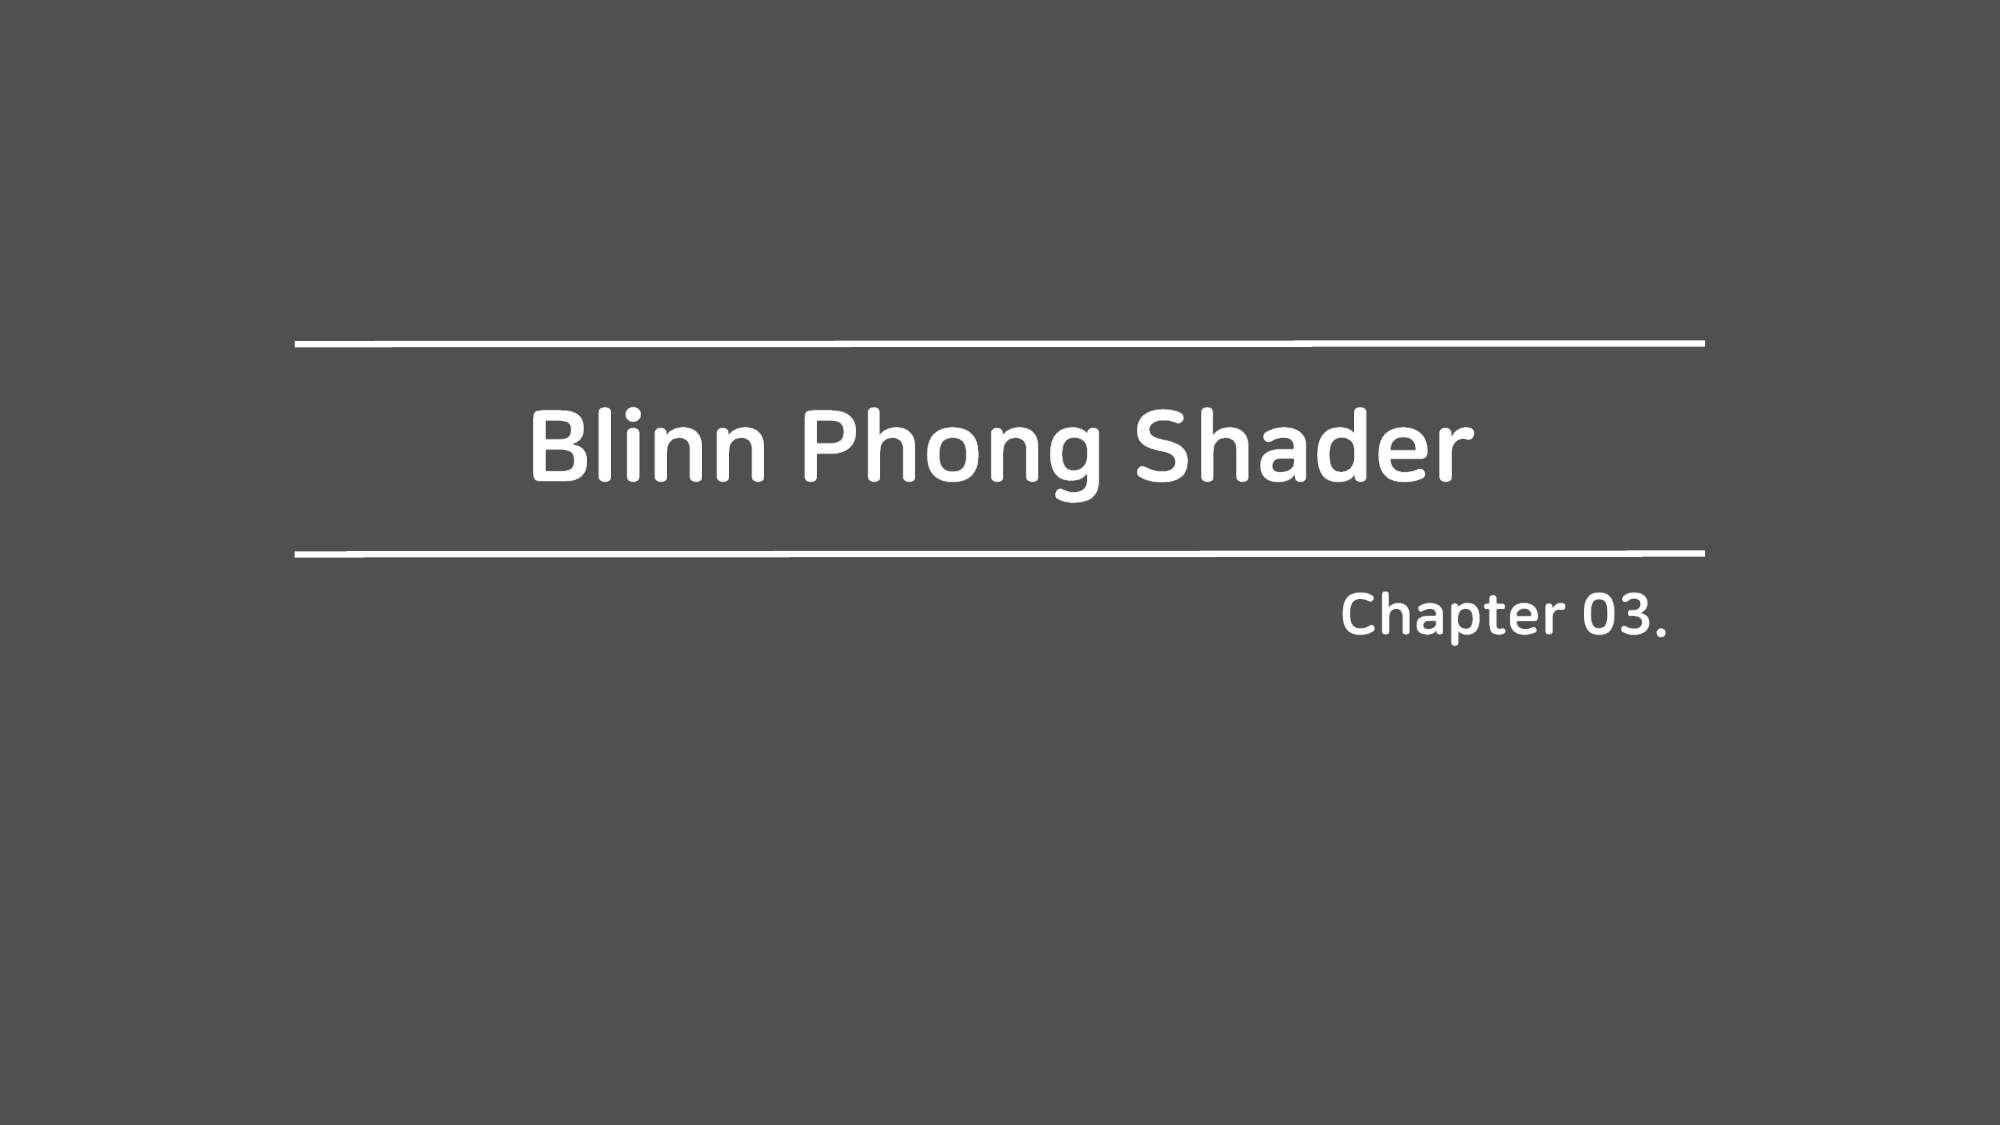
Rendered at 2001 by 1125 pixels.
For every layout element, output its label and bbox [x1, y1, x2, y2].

picture [463, 358, 1706, 686]
